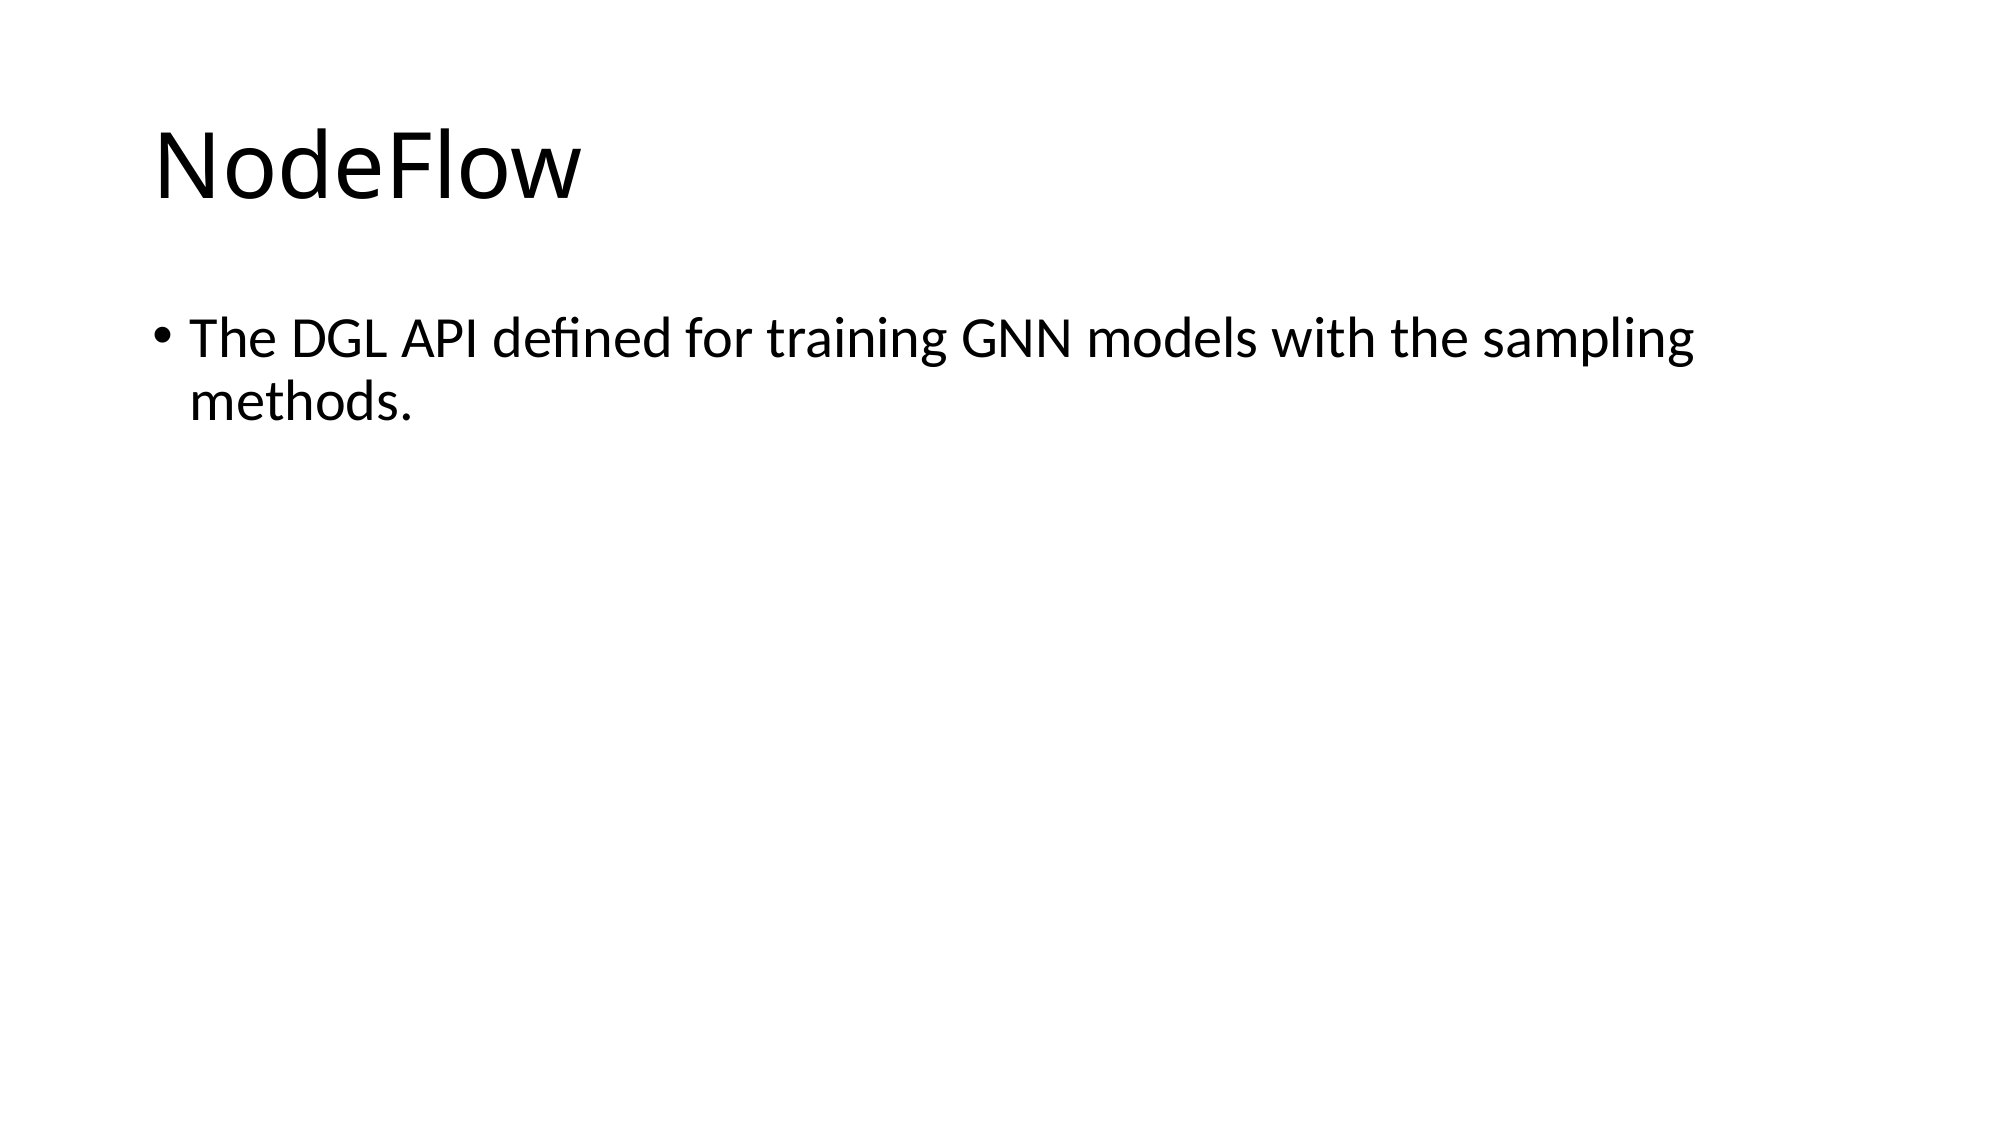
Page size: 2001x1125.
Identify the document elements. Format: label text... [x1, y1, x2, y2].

title NodeFlow [137, 59, 1863, 278]
list The DGL API defined for training GNN models with the sampling methods. [137, 299, 1863, 1014]
